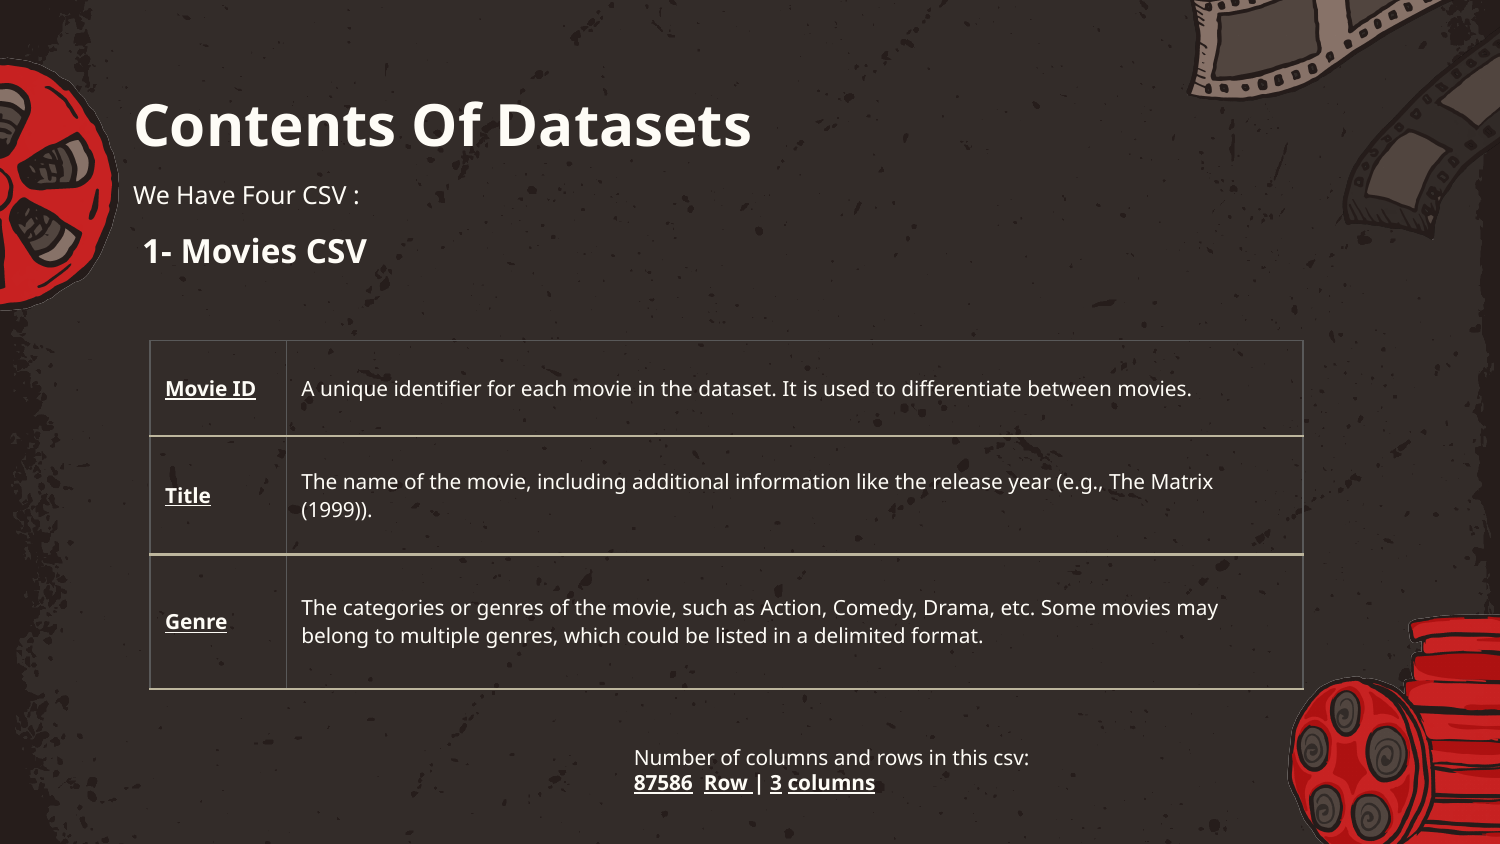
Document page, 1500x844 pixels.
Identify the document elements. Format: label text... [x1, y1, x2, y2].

text_box 1- Movies CSV [127, 214, 508, 298]
table_header A unique identifier for each movie in the dataset. It is used to differentiate between movies. [287, 341, 1302, 435]
table_cell The name of the movie, including additional information like the release year (e.g., The Matrix (1999)). [287, 437, 1302, 553]
picture [0, 0, 1500, 844]
table_cell Title [151, 437, 286, 553]
text_box We Have Four CSV : [118, 160, 1382, 211]
text_box Number of columns and rows in this csv: 87586 Row | 3 columns [619, 729, 1208, 844]
table_cell The categories or genres of the movie, such as Action, Comedy, Drama, etc. Some movies may belong to multiple genres, which could be listed in a delimited format. [287, 556, 1302, 688]
title Contents Of Datasets [118, 72, 1382, 160]
table_cell Genre [151, 556, 286, 688]
table_header Movie ID [151, 341, 286, 435]
